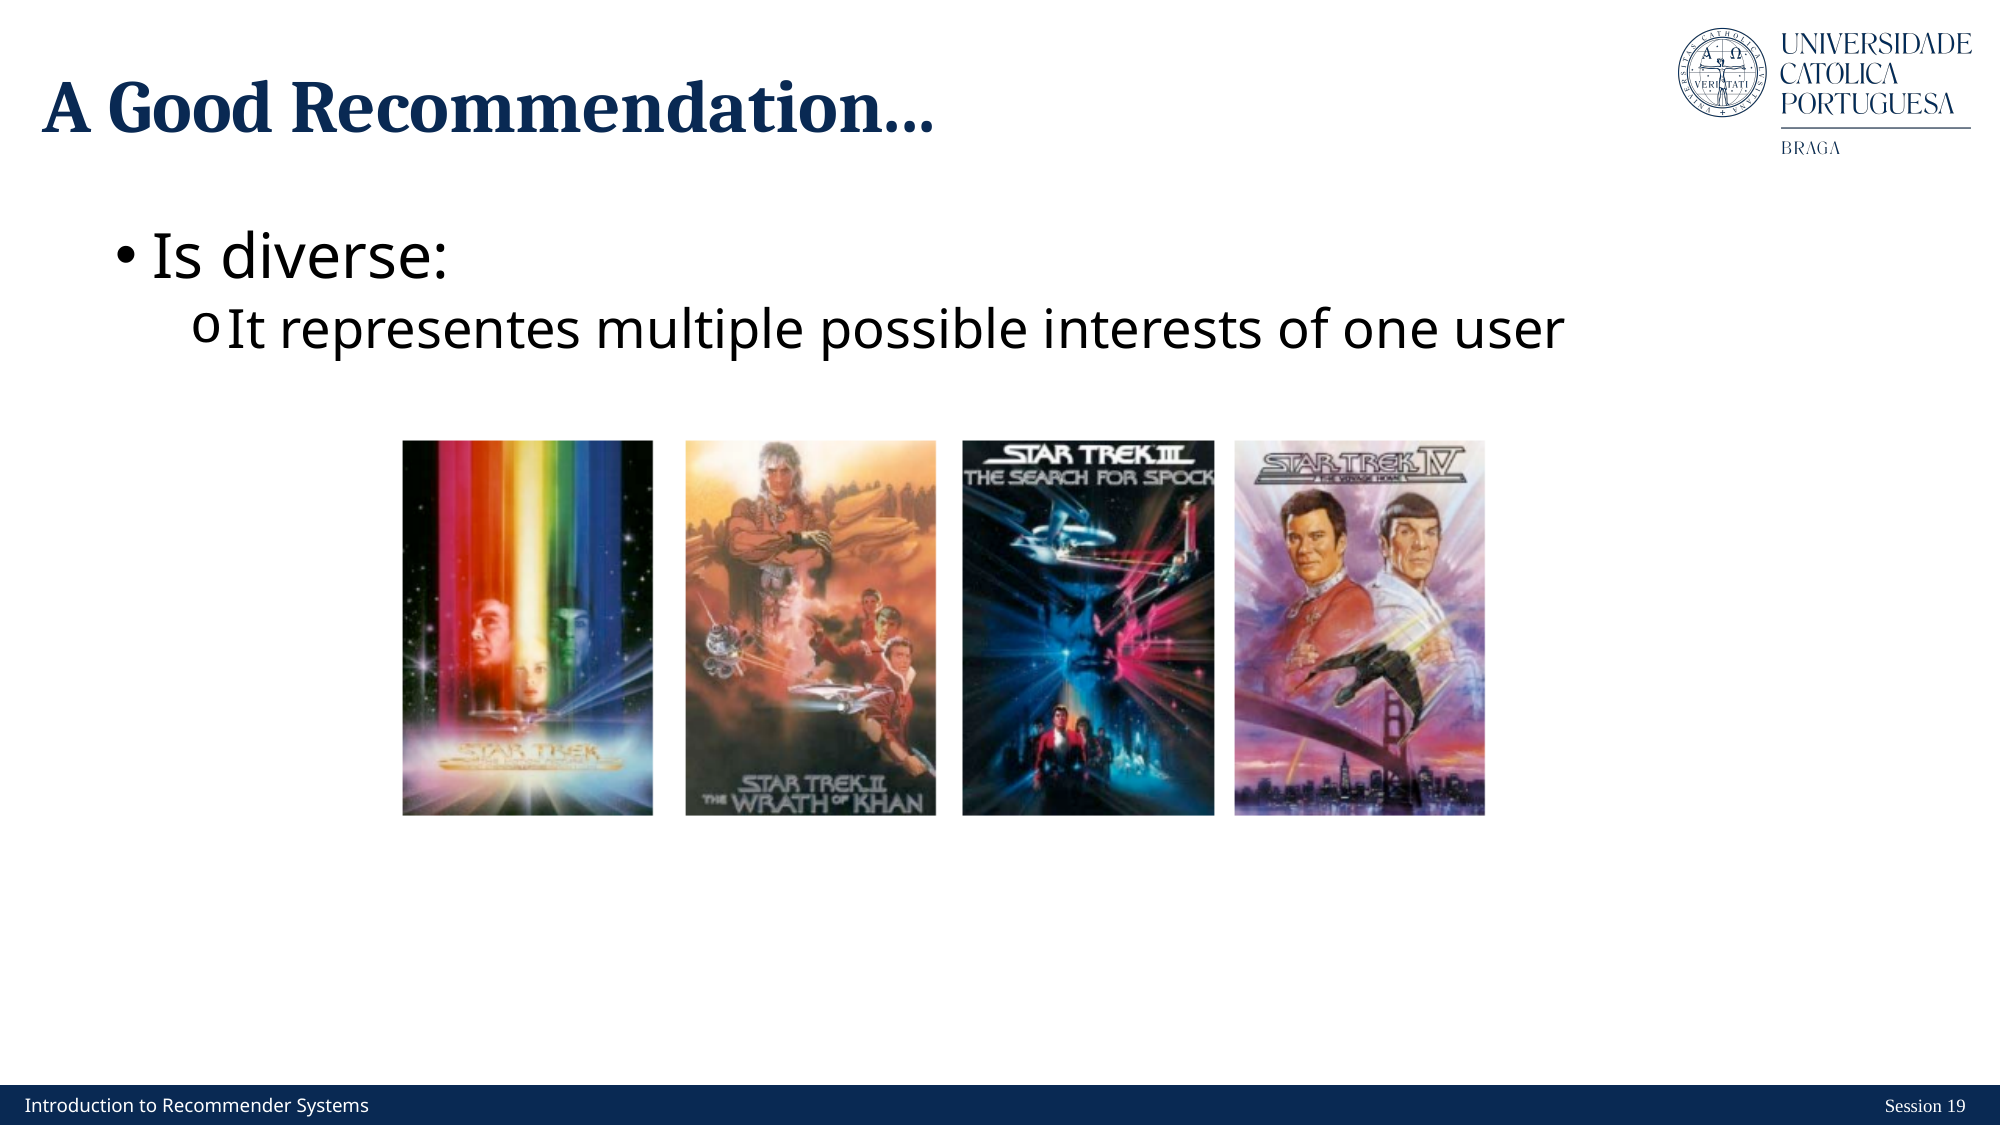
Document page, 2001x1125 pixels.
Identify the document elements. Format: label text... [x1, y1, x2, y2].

title A Good Recommendation... [27, 0, 1753, 218]
picture [1672, 18, 1982, 163]
text_box Session 19 [865, 1086, 1981, 1125]
text_box Introduction to Recommender Systems [9, 1086, 865, 1125]
text_box [0, 1085, 2000, 1125]
text_box Is diverse: It representes multiple possible interests of one user [100, 216, 1897, 1046]
picture [331, 422, 1666, 841]
